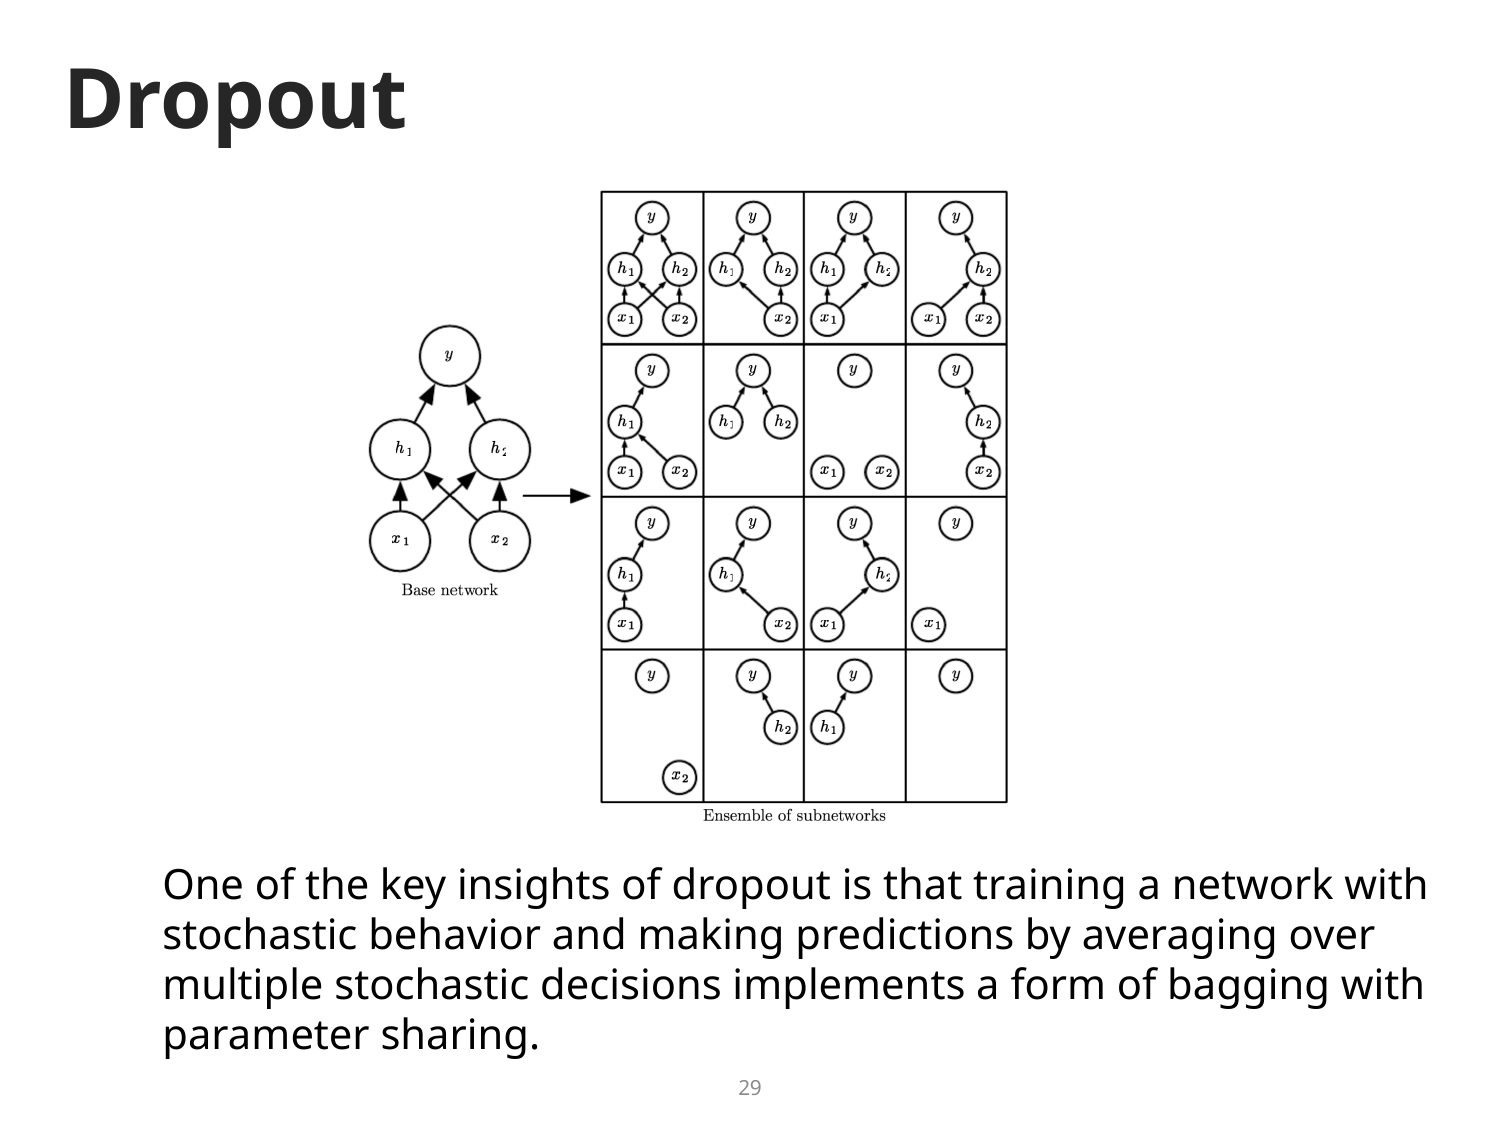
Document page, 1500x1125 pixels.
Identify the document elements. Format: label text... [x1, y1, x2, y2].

title Dropout [48, 41, 1456, 149]
text_box One of the key insights of dropout is that training a network with stochastic behavior and making predictions by averaging over multiple stochastic decisions implements a form of bagging with parameter sharing. [147, 850, 1452, 1065]
picture [336, 184, 1043, 826]
slide_number 29 [575, 1065, 925, 1119]
